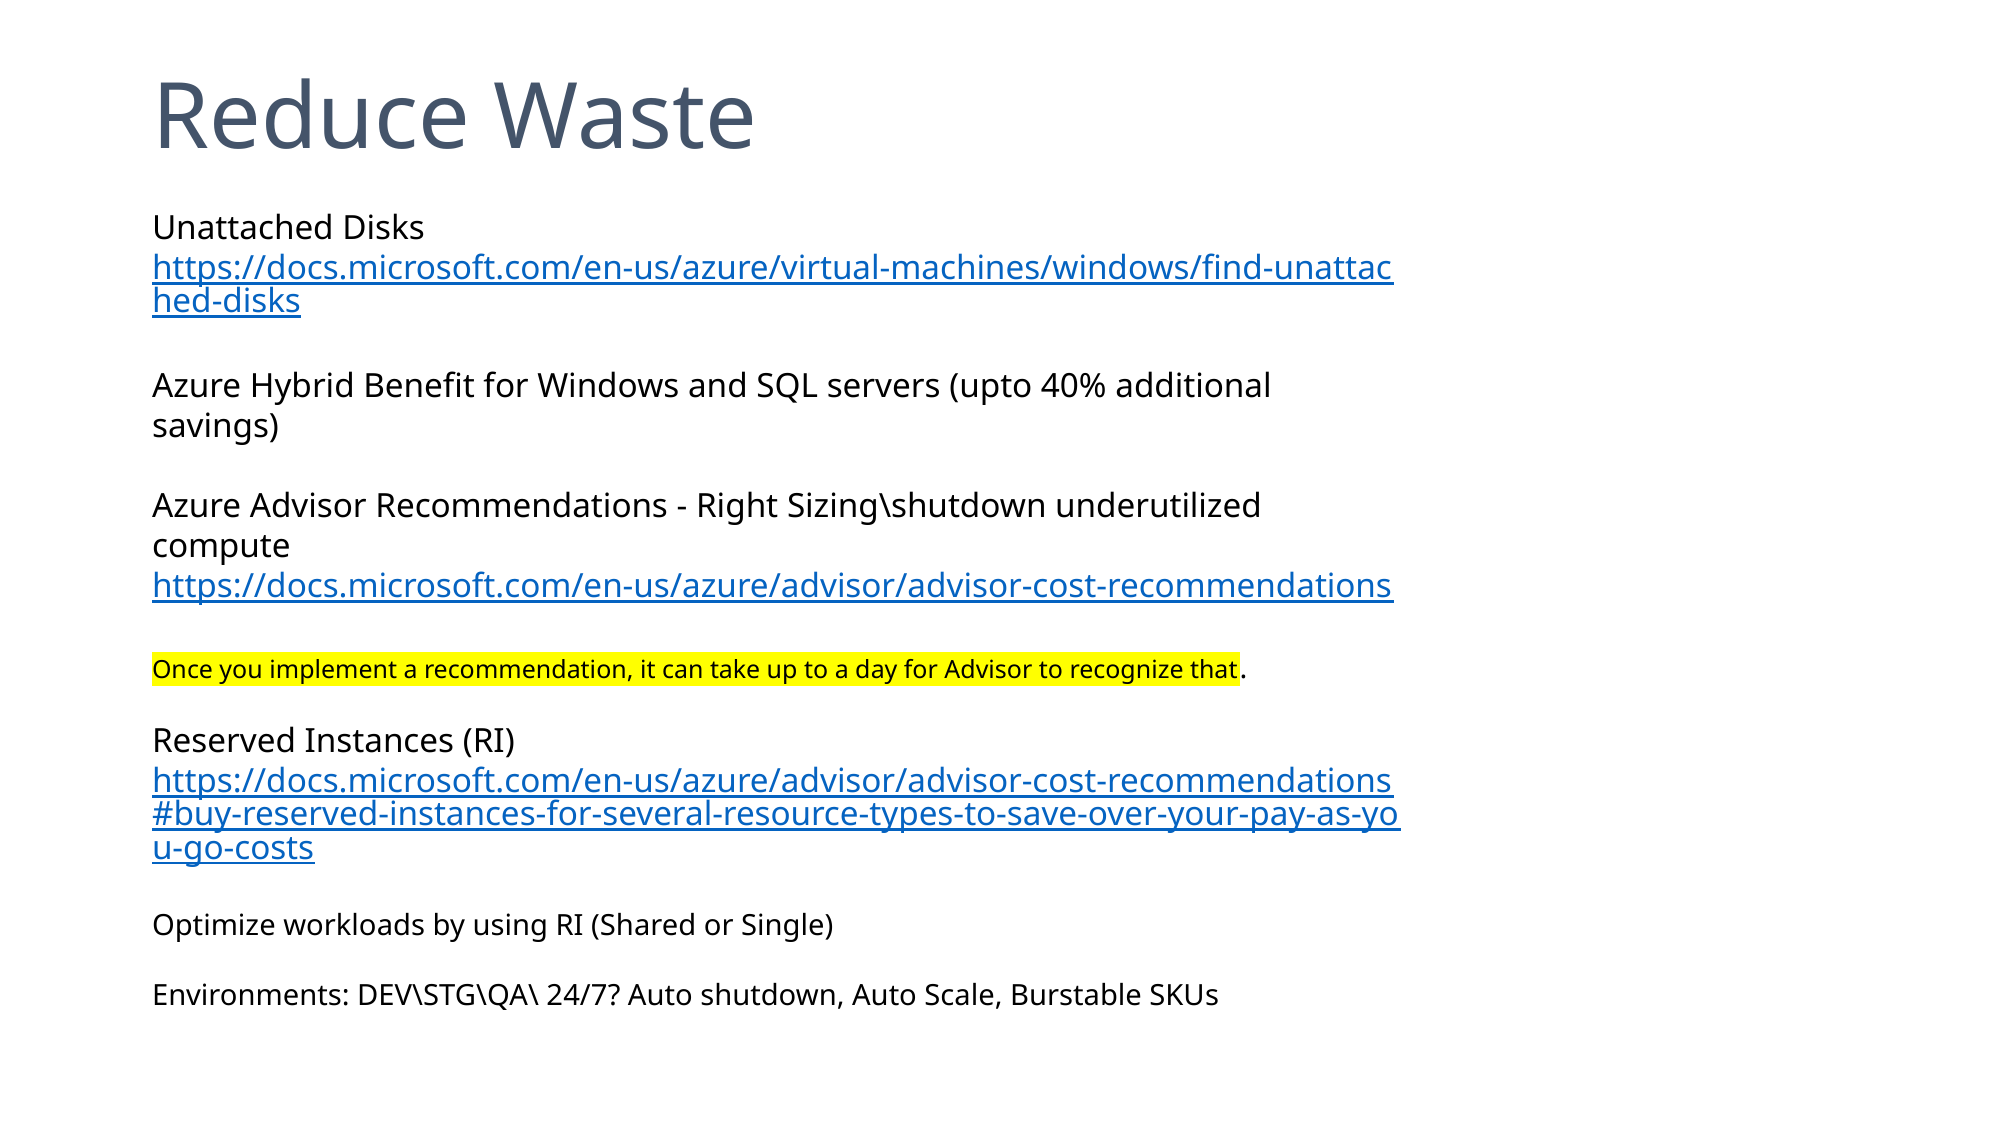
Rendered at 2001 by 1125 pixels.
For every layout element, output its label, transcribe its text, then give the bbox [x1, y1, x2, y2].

title Reduce Waste [137, 59, 1863, 179]
text_box Unattached Disks https://docs.microsoft.com/en-us/azure/virtual-machines/windows/find-unattached-disks Azure Hybrid Benefit for Windows and SQL servers (upto 40% additional savings) Azure Advisor Recommendations - Right Sizing\shutdown underutilized compute https://docs.microsoft.com/en-us/azure/advisor/advisor-cost-recommendations Once you implement a recommendation, it can take up to a day for Advisor to recognize that. Reserved Instances (RI) https://docs.microsoft.com/en-us/azure/advisor/advisor-cost-recommendations#buy-reserved-instances-for-several-resource-types-to-save-over-your-pay-as-you-go-costs Optimize workloads by using RI (Shared or Single) Environments: DEV\STG\QA\ 24/7? Auto shutdown, Auto Scale, Burstable SKUs [137, 198, 1417, 989]
